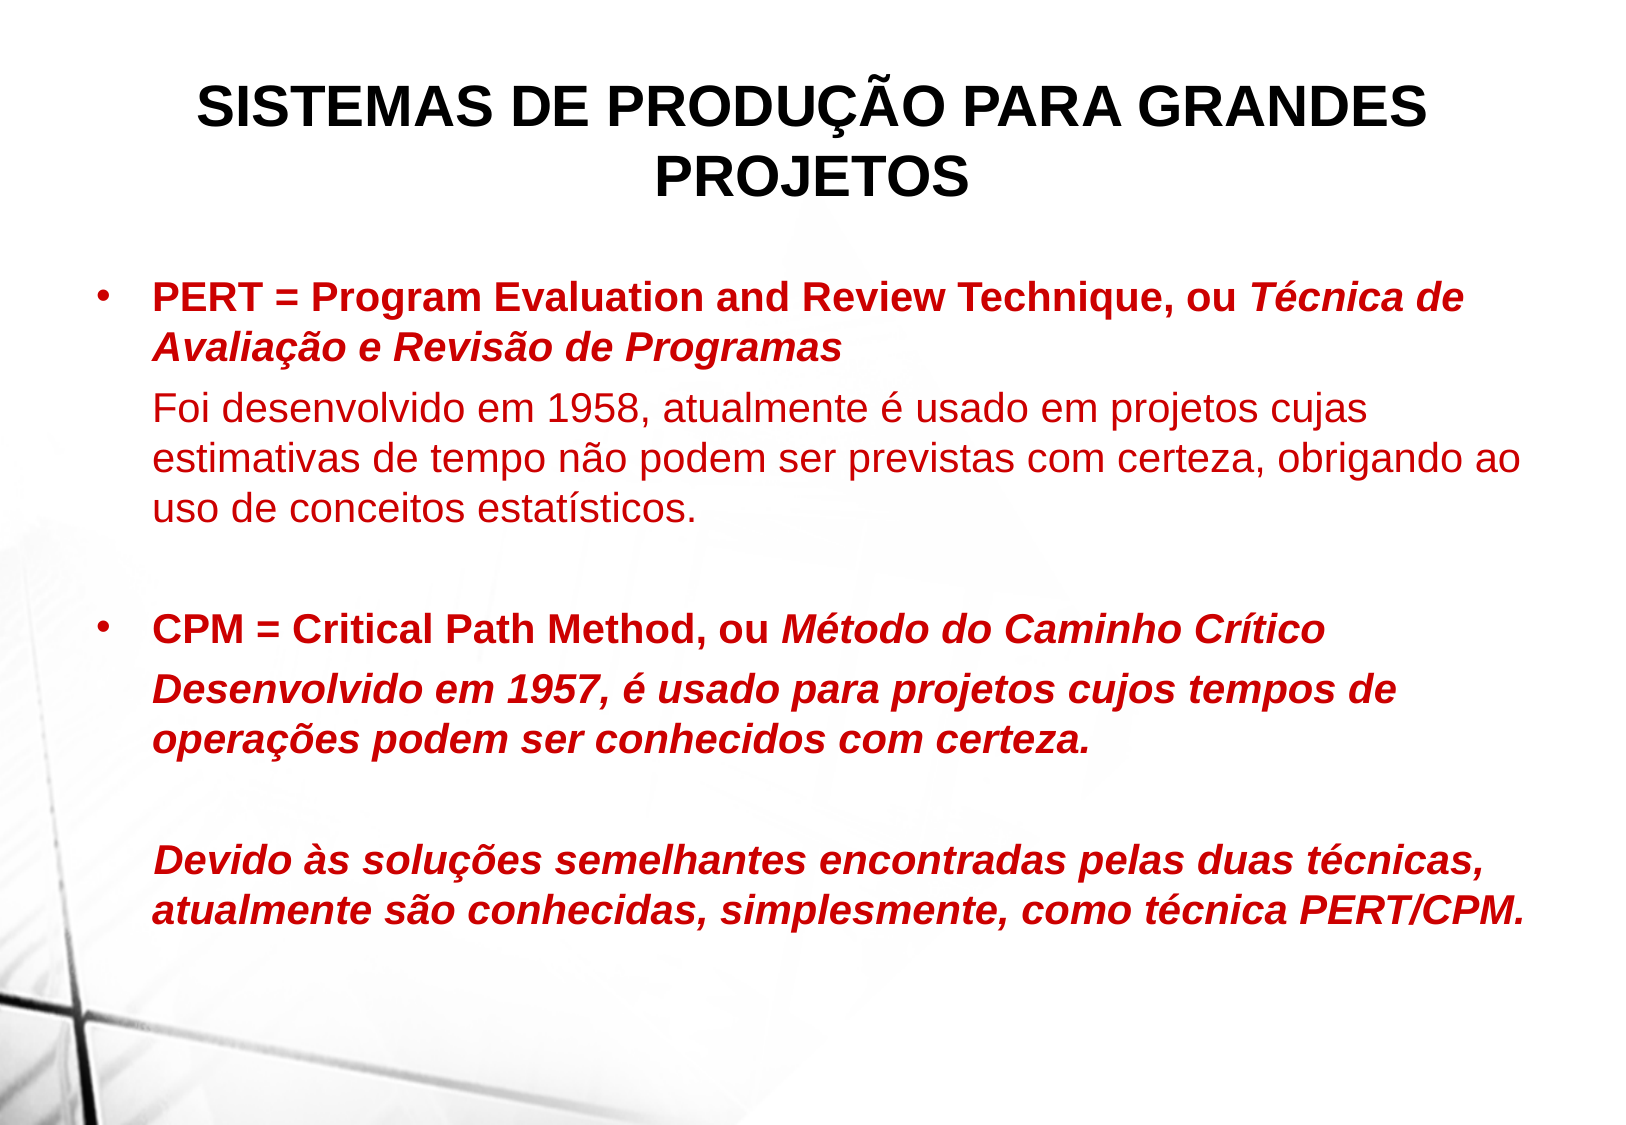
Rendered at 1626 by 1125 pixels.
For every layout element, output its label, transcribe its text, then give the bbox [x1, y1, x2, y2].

picture [0, 0, 1626, 1125]
text_box SISTEMAS DE PRODUÇÃO PARA GRANDES PROJETOS [81, 44, 1544, 233]
text_box PERT = Program Evaluation and Review Technique, ou Técnica de Avaliação e Revisão de Programas Foi desenvolvido em 1958, atualmente é usado em projetos cujas estimativas de tempo não podem ser previstas com certeza, obrigando ao uso de conceitos estatísticos. CPM = Critical Path Method, ou Método do Caminho Crítico Desenvolvido em 1957, é usado para projetos cujos tempos de operações podem ser conhecidos com certeza. Devido às soluções semelhantes encontradas pelas duas técnicas, atualmente são conhecidas, simplesmente, como técnica PERT/CPM. [81, 262, 1544, 1005]
